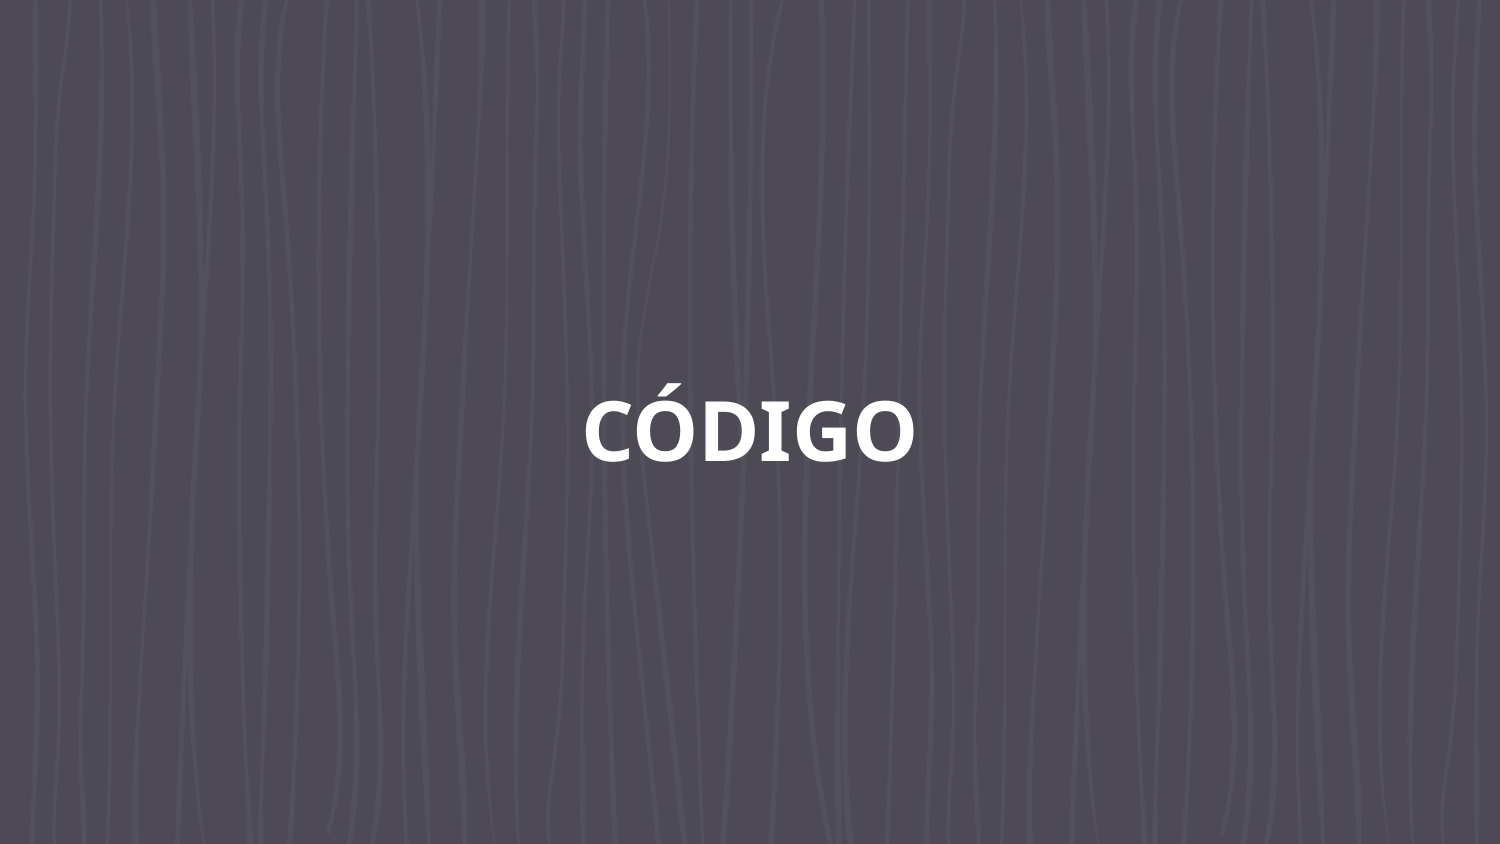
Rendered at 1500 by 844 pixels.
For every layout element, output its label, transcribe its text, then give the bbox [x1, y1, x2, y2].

text_box CÓDIGO [112, 350, 1388, 494]
